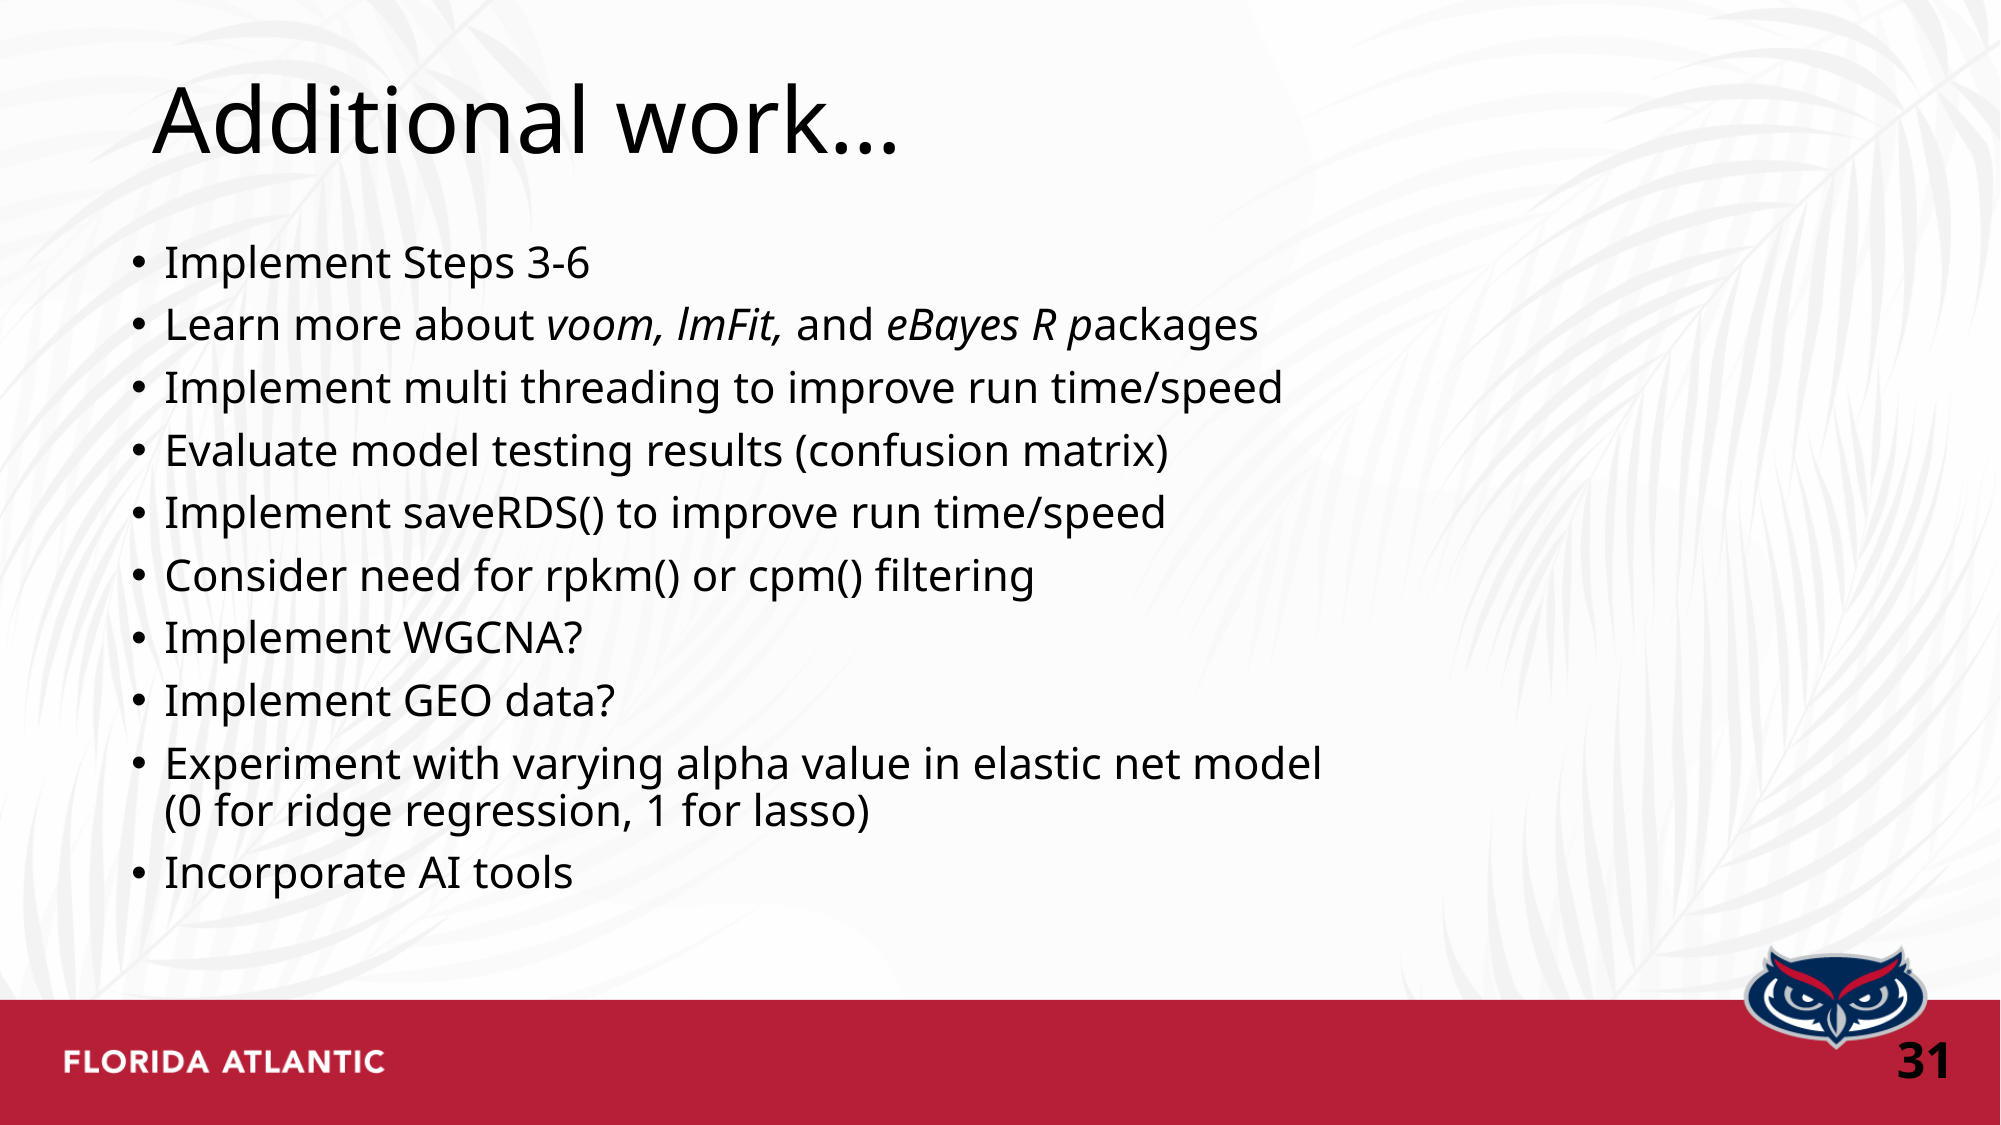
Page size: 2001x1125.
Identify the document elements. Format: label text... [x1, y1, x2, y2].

picture [0, 0, 2001, 1125]
list Implement Steps 3-6 Learn more about voom, lmFit, and eBayes R packages Implement multi threading to improve run time/speed Evaluate model testing results (confusion matrix) Implement saveRDS() to improve run time/speed Consider need for rpkm() or cpm() filtering Implement WGCNA? Implement GEO data? Experiment with varying alpha value in elastic net model (0 for ridge regression, 1 for lasso) Incorporate AI tools [116, 232, 1842, 912]
slide_number 31 [1881, 1032, 2000, 1093]
title Additional work… [137, 15, 1863, 233]
